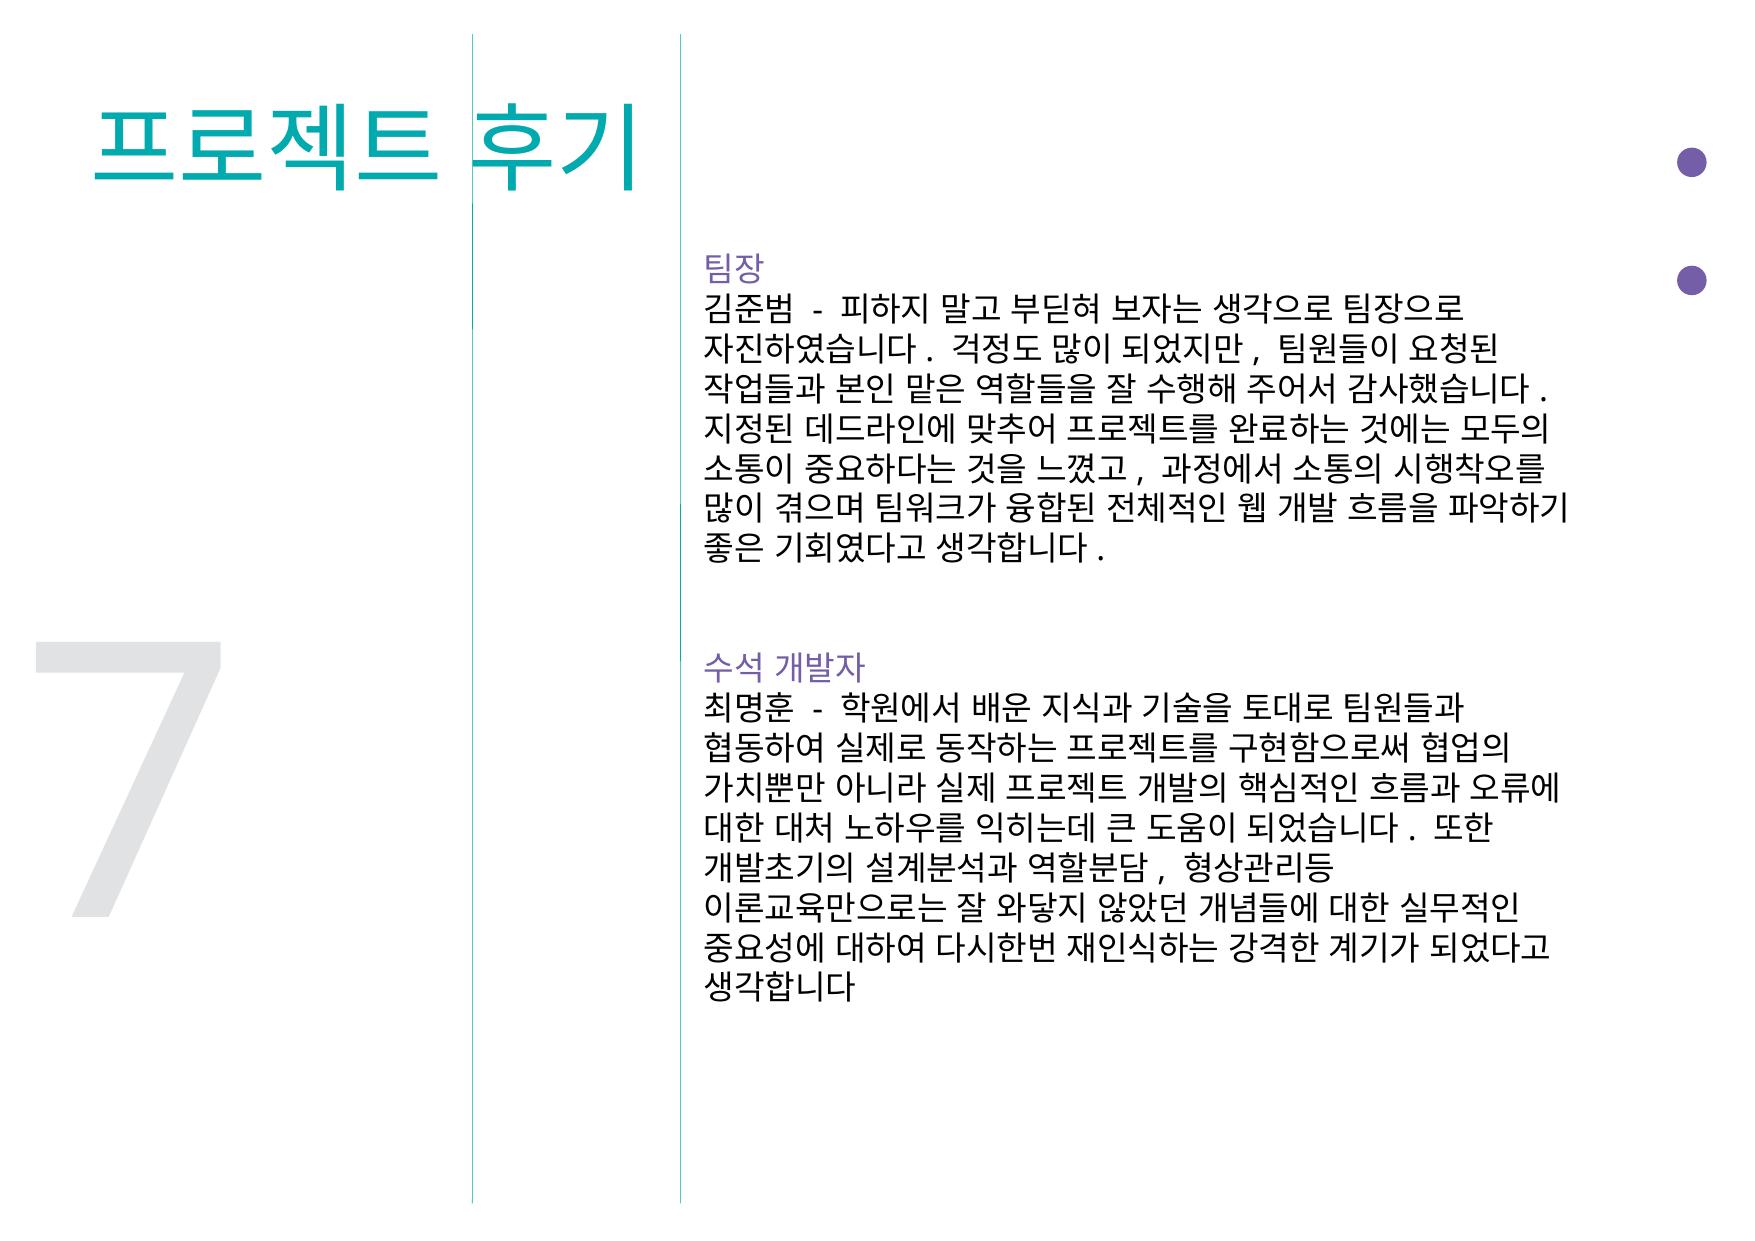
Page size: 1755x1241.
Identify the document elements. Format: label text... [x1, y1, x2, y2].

list 7 [19, 608, 286, 1005]
list 프로젝트 후기 [90, 109, 857, 524]
text_box 팀장 김준범 - 피하지 말고 부딛혀 보자는 생각으로 팀장으로 자진하였습니다. 걱정도 많이 되었지만, 팀원들이 요청된 작업들과 본인 맡은 역할들을 잘 수행해 주어서 감사했습니다. 지정된 데드라인에 맞추어 프로젝트를 완료하는 것에는 모두의 소통이 중요하다는 것을 느꼈고, 과정에서 소통의 시행착오를 많이 겪으며 팀워크가 융합된 전체적인 웹 개발 흐름을 파악하기 좋은 기회였다고 생각합니다. 수석 개발자 최명훈 - 학원에서 배운 지식과 기술을 토대로 팀원들과 협동하여 실제로 동작하는 프로젝트를 구현함으로써 협업의 가치뿐만 아니라 실제 프로젝트 개발의 핵심적인 흐름과 오류에 대한 대처 노하우를 익히는데 큰 도움이 되었습니다. 또한 개발초기의 설계분석과 역할분담, 형상관리등 이론교육만으로는 잘 와닿지 않았던 개념들에 대한 실무적인 중요성에 대하여 다시한번 재인식하는 강격한 계기가 되었다고 생각합니다 [703, 248, 1582, 1003]
